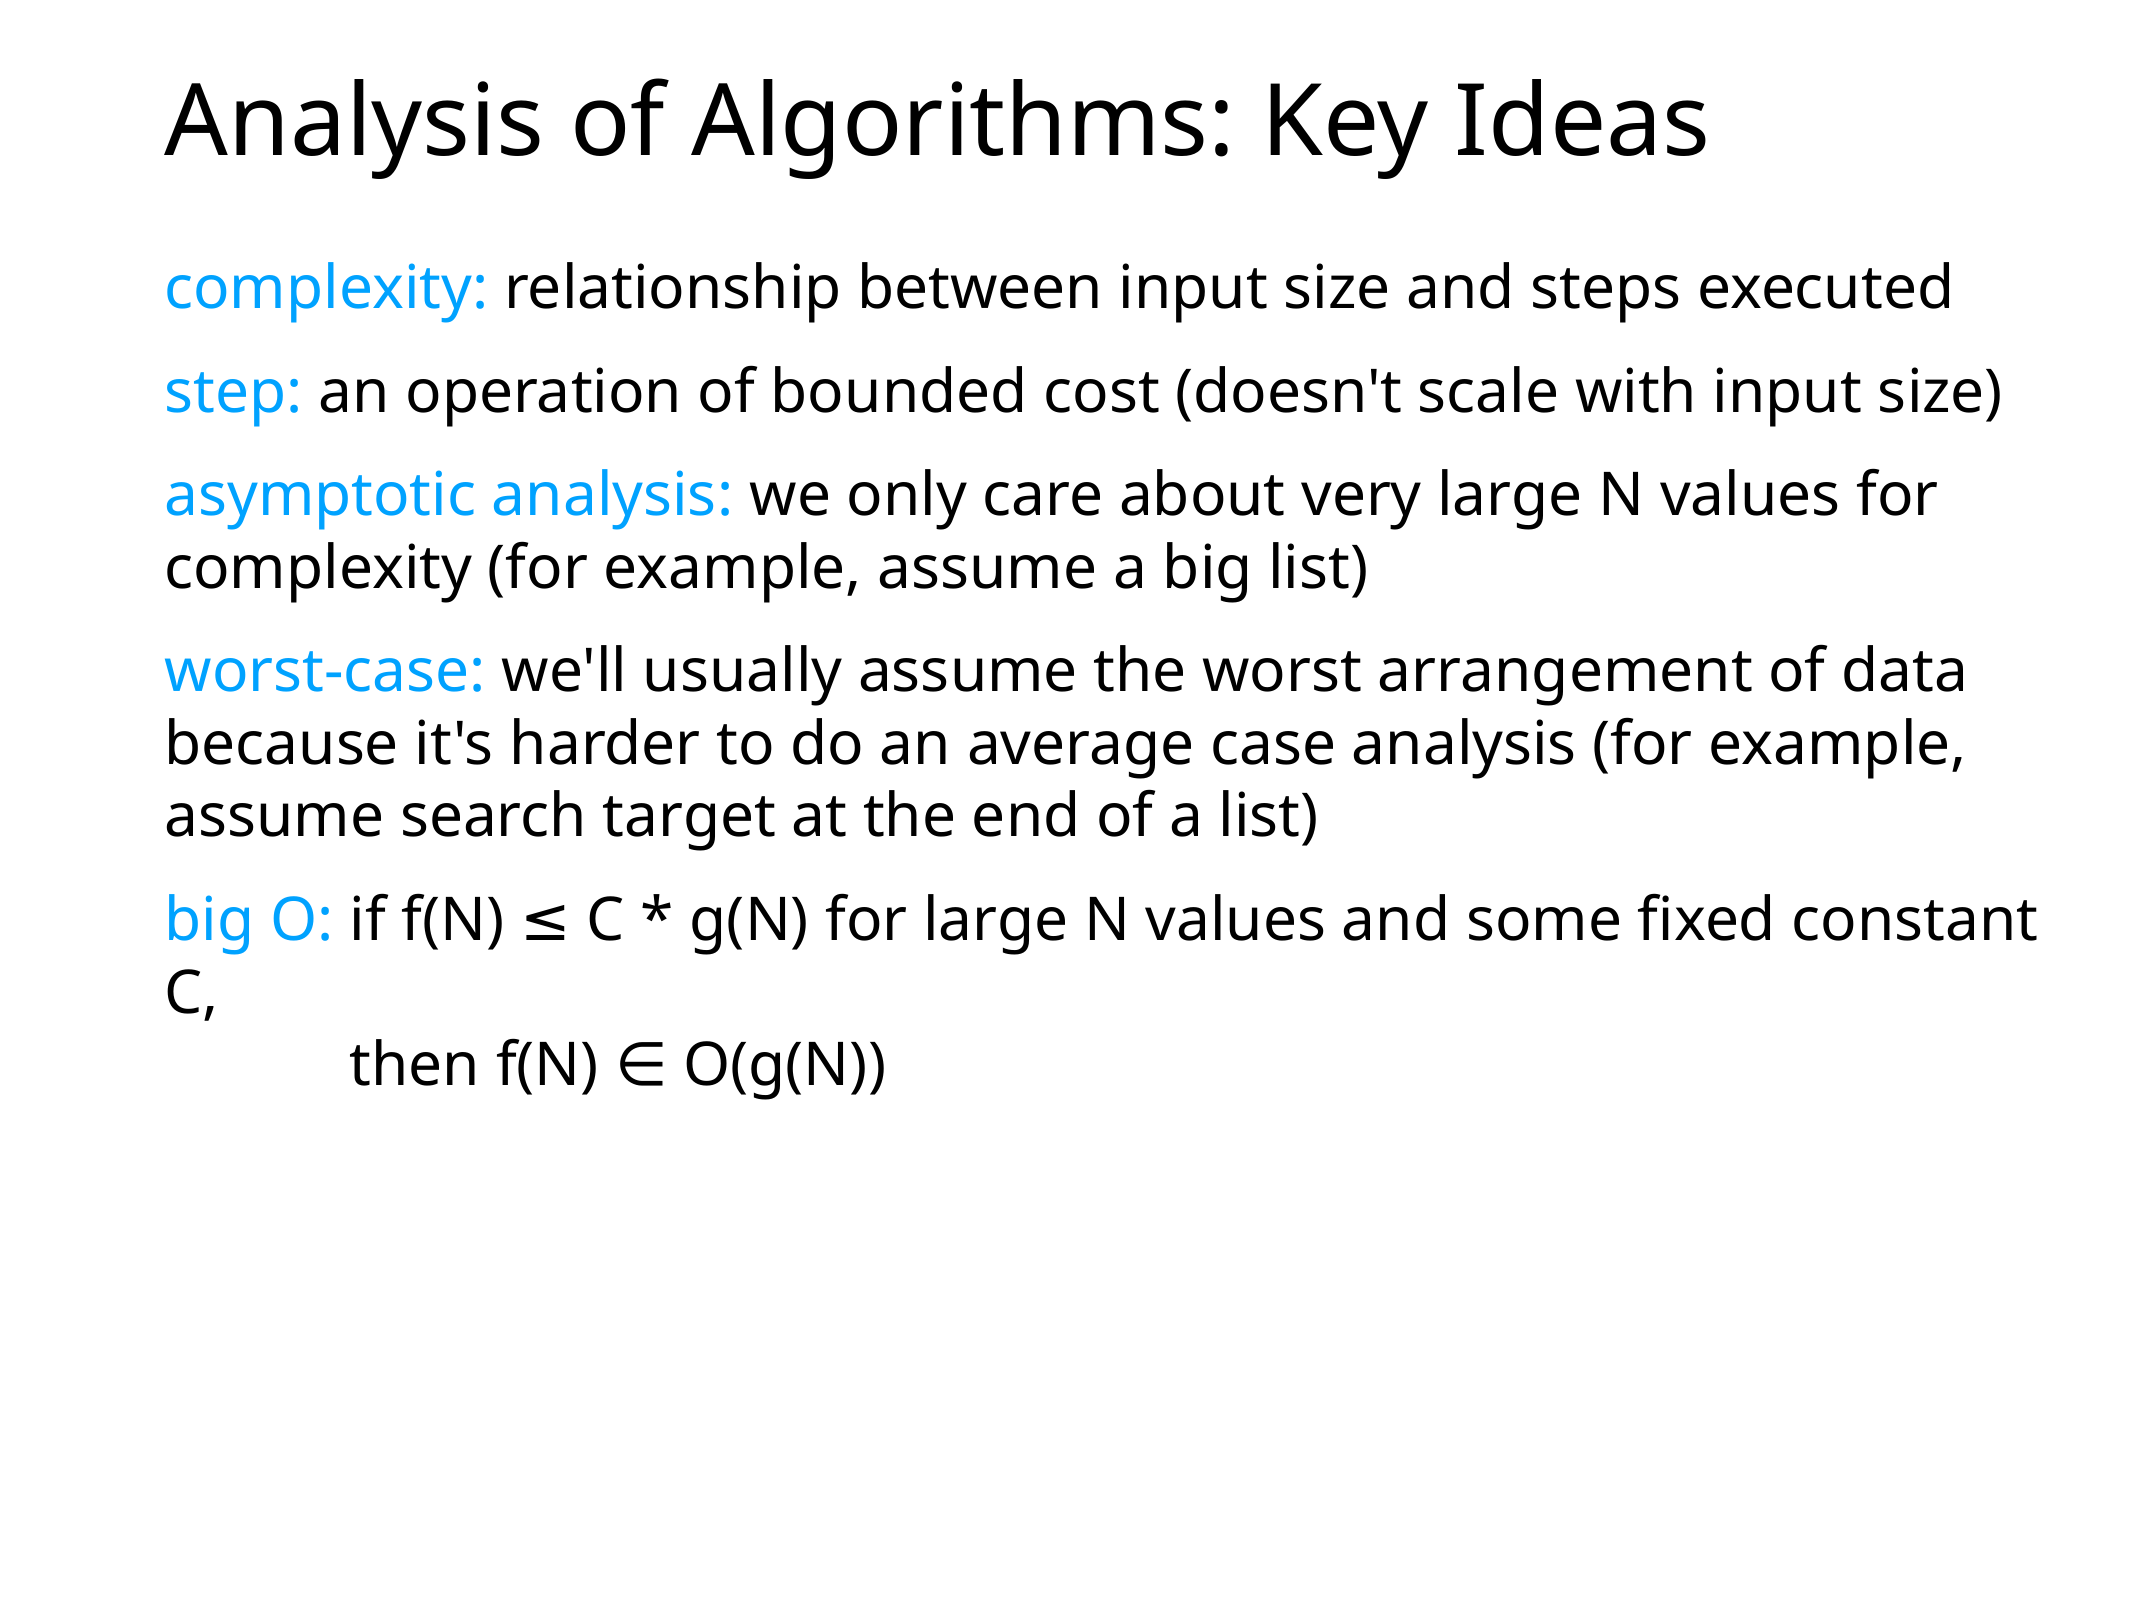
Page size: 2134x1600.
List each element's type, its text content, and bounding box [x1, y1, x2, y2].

list complexity: relationship between input size and steps executed step: an operation of bounded cost (doesn't scale with input size) asymptotic analysis: we only care about very large N values for complexity (for example, assume a big list) worst-case: we'll usually assume the worst arrangement of data because it's harder to do an average case analysis (for example, assume search target at the end of a list) big O: if f(N) ≤ C * g(N) for large N values and some fixed constant C, big O: then f(N) ∈ O(g(N)) [155, 239, 2088, 1024]
title Analysis of Algorithms: Key Ideas [155, 41, 1978, 191]
